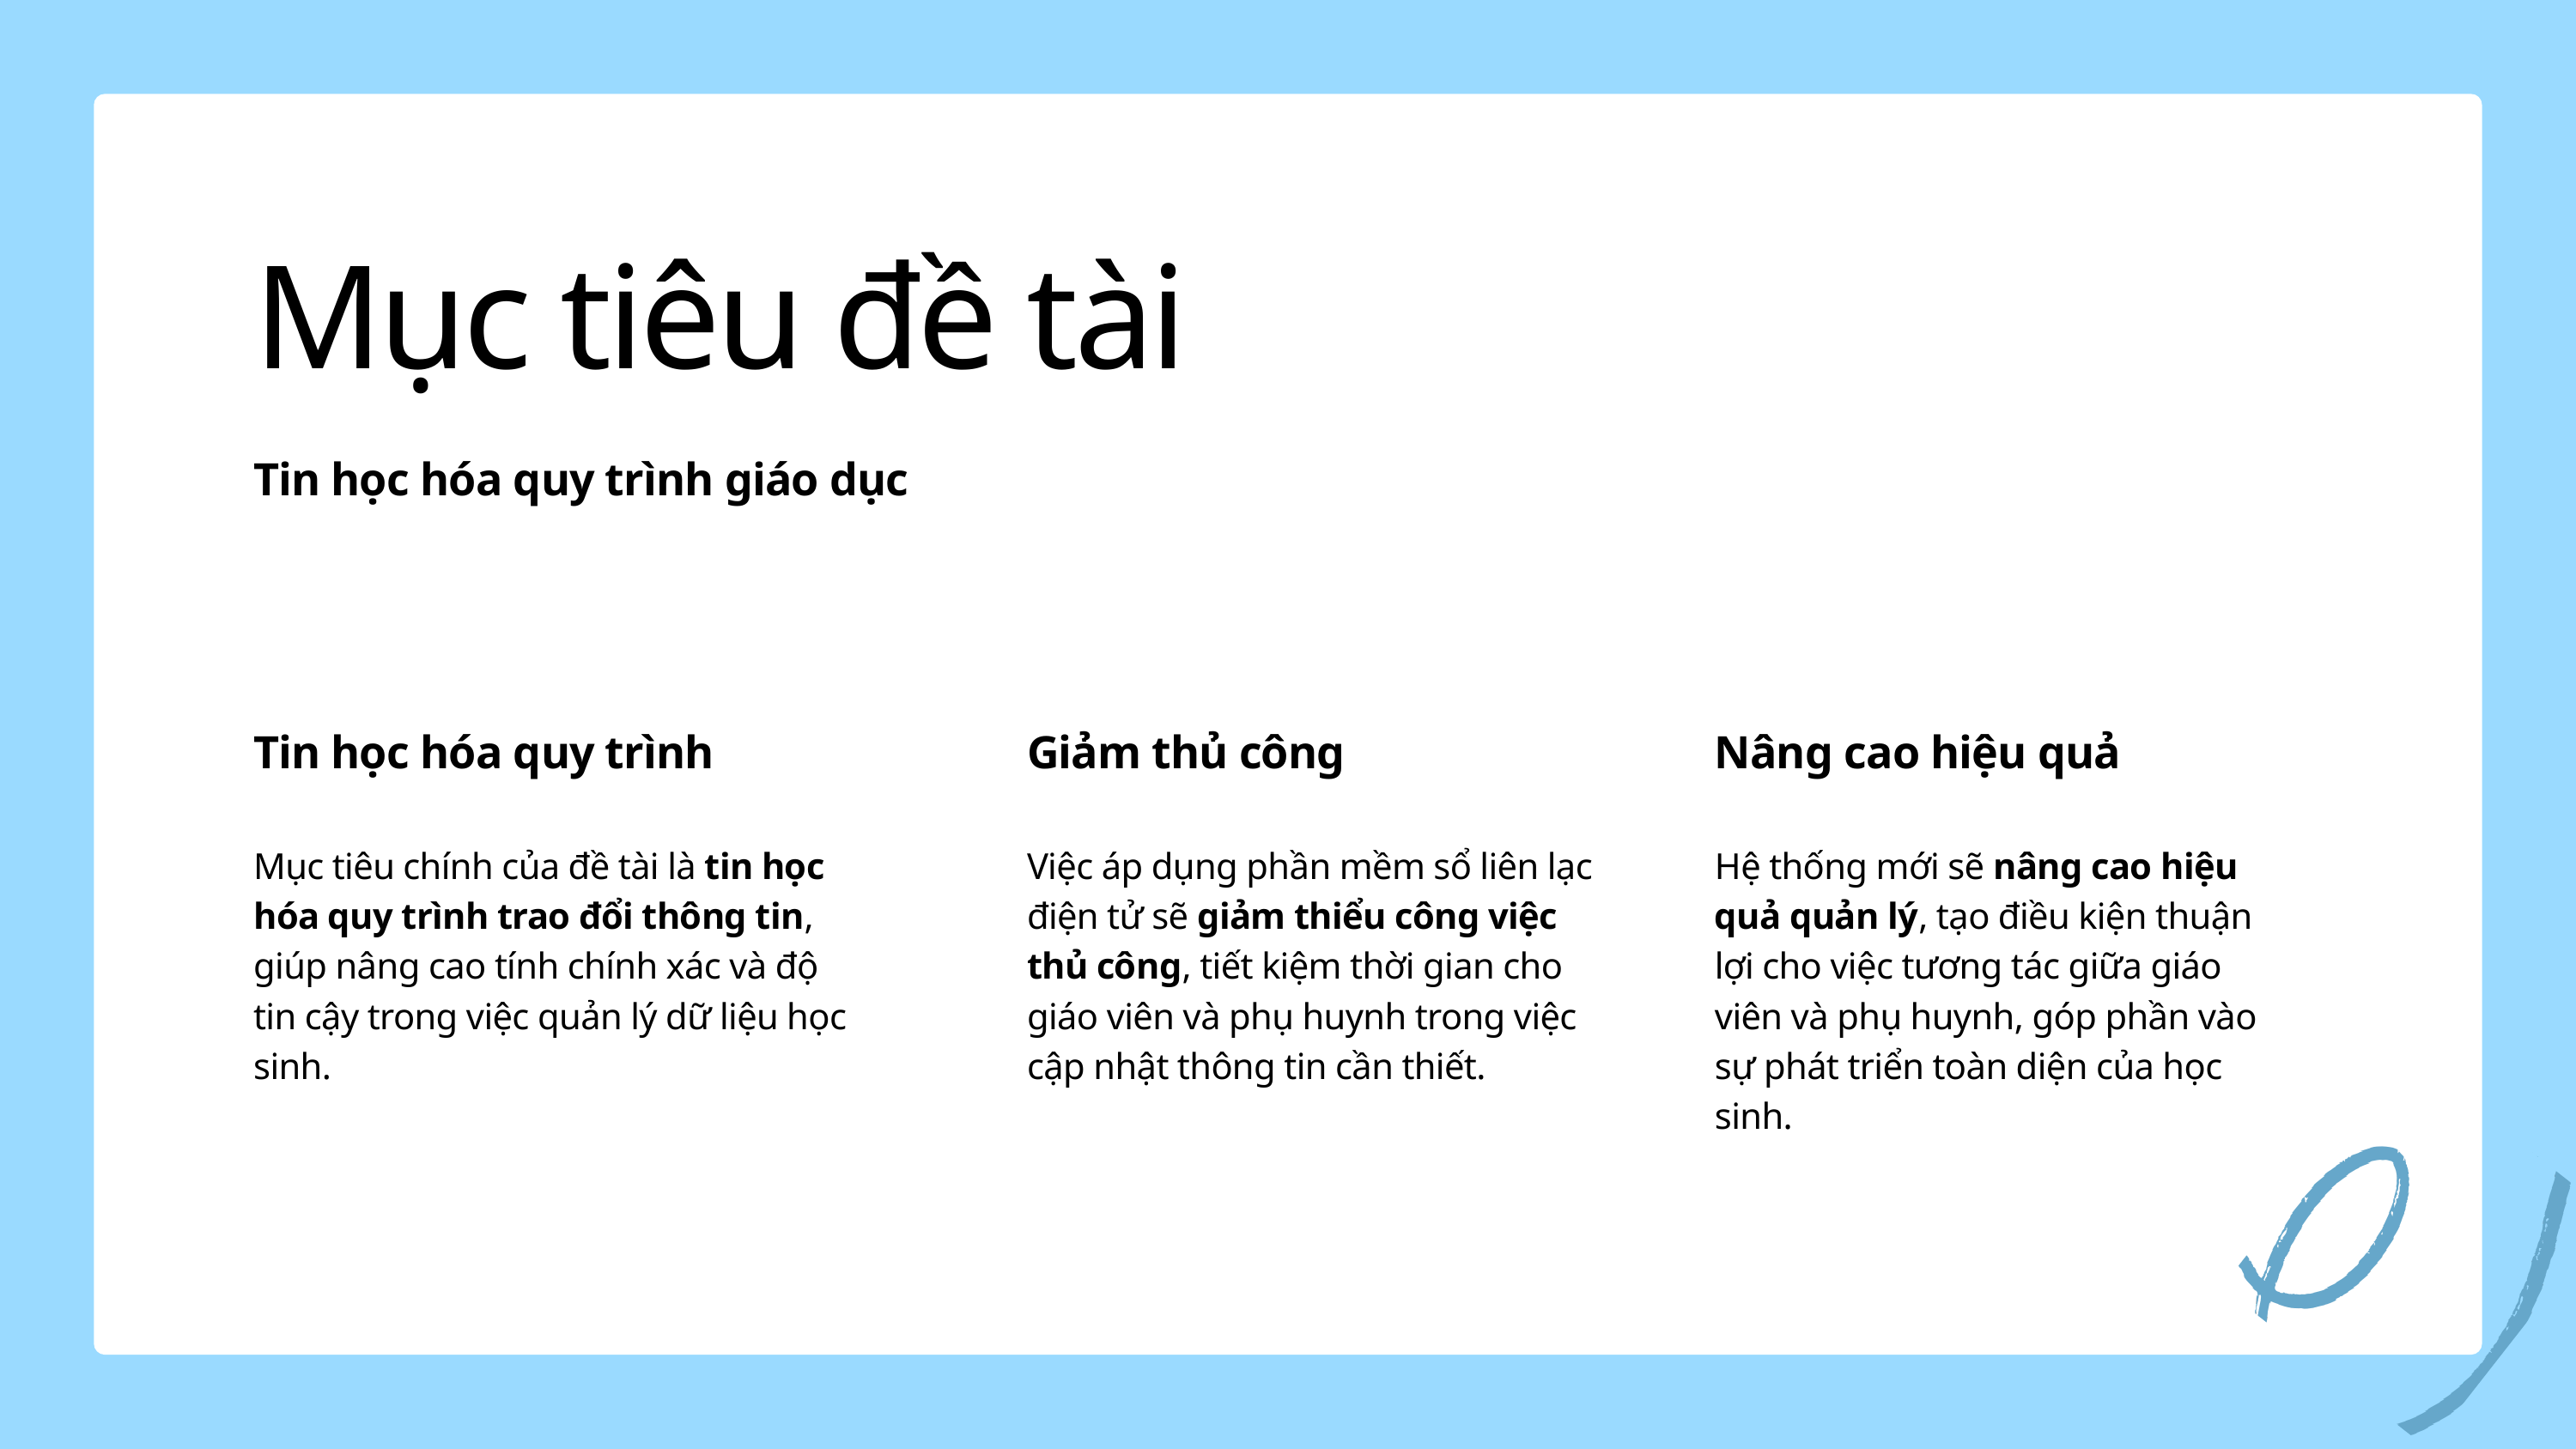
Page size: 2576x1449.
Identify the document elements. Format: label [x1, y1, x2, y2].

text_box [94, 94, 2482, 1355]
text_box [1714, 724, 2280, 1092]
text_box [2318, 1115, 2576, 1449]
text_box [253, 724, 861, 1042]
text_box [253, 219, 2120, 512]
text_box [1026, 724, 1593, 1092]
